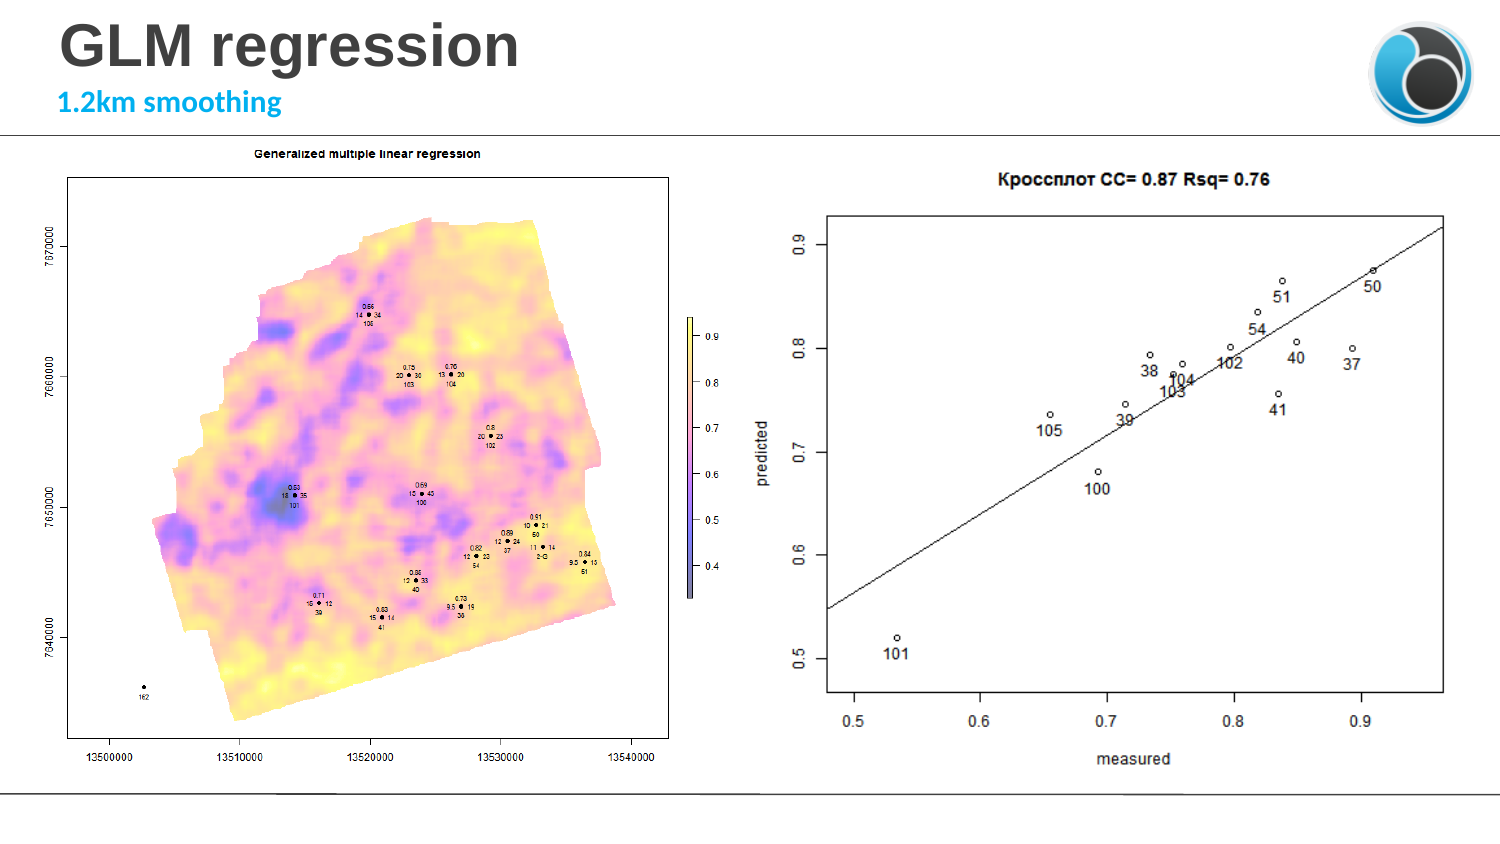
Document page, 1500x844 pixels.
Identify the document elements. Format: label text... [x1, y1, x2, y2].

list 1.2km smoothing [41, 73, 1317, 127]
picture [749, 149, 1483, 777]
picture [1363, 21, 1475, 127]
picture [17, 149, 739, 777]
title GLM regression [41, 18, 1140, 67]
